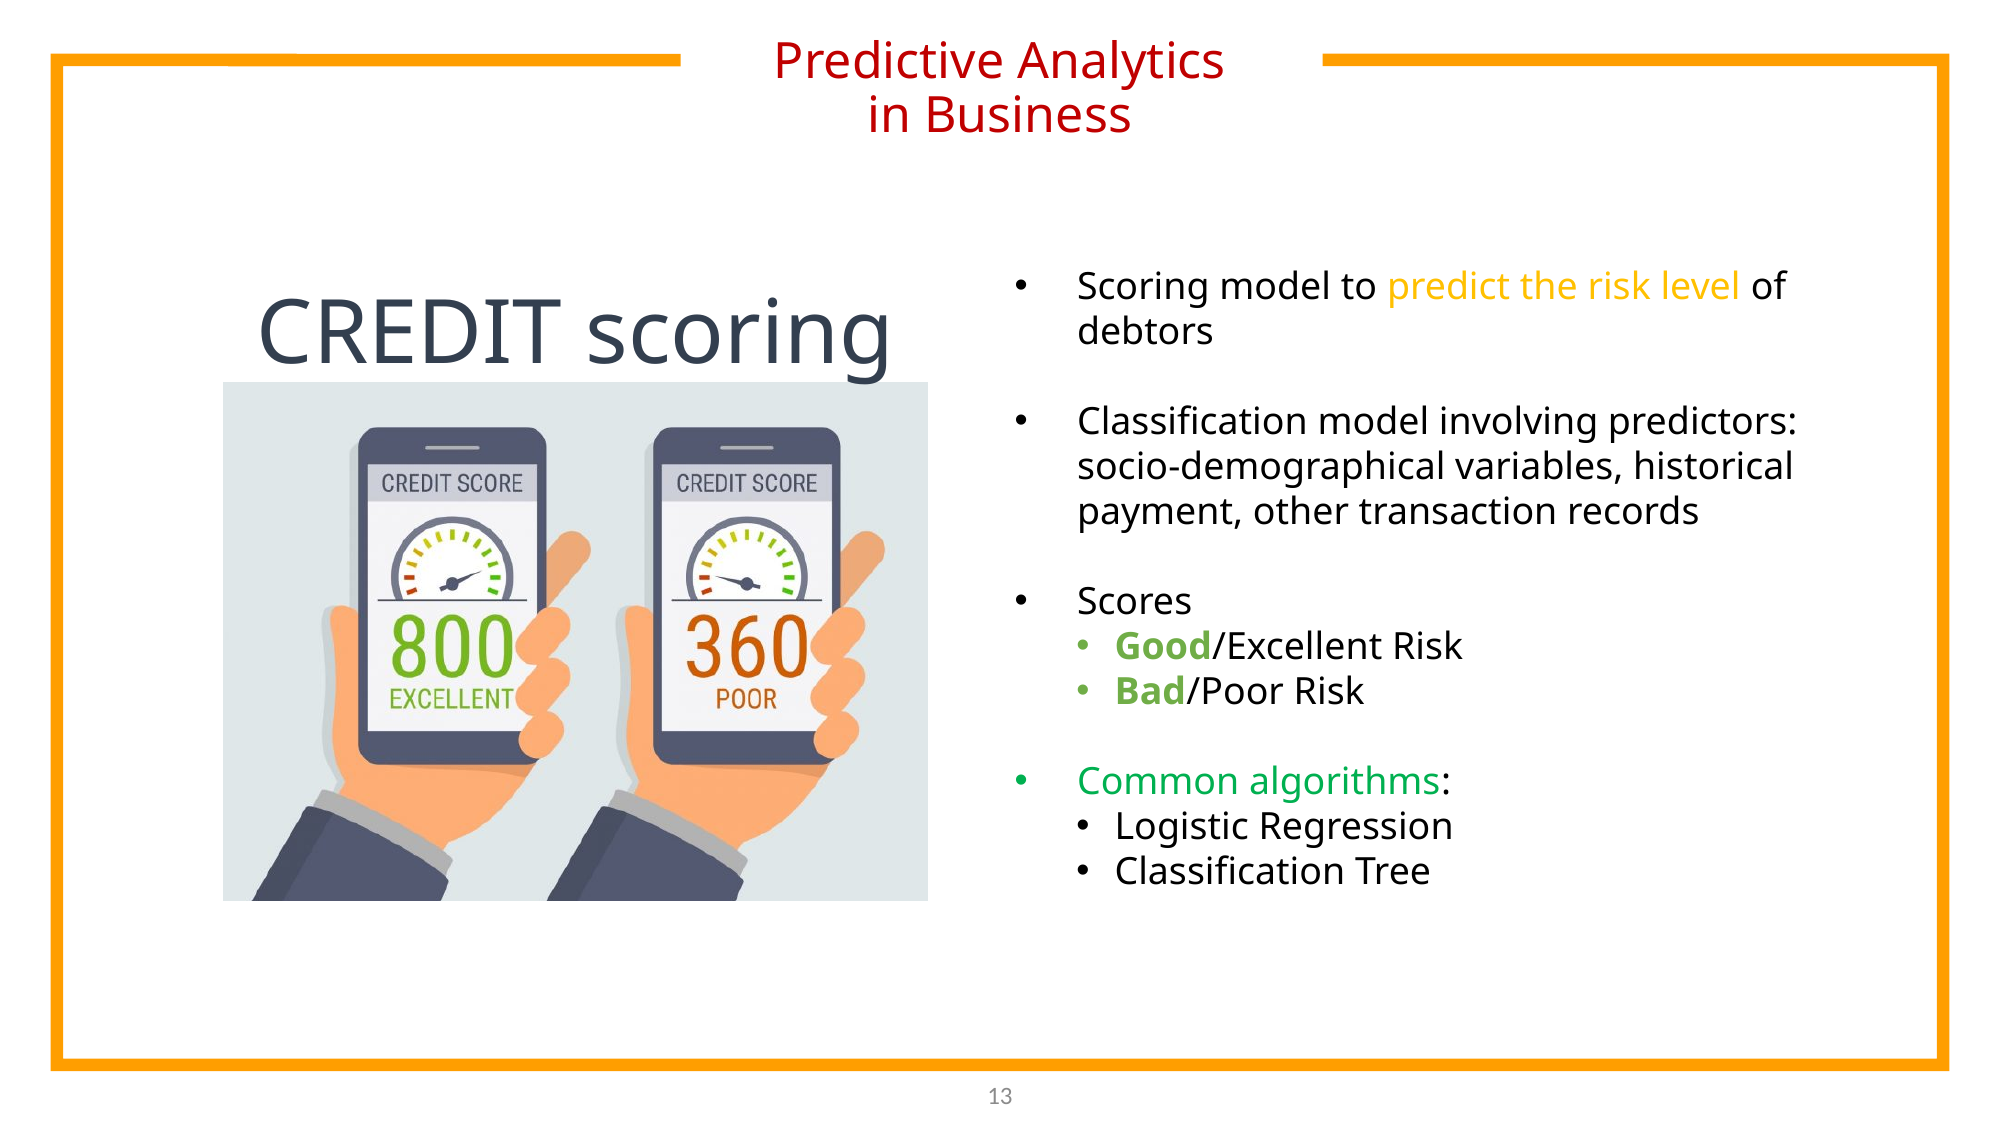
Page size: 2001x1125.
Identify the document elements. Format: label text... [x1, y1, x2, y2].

text_box Scoring model to predict the risk level of debtors Classification model involving predictors: socio-demographical variables, historical payment, other transaction records Scores Good/Excellent Risk Bad/Poor Risk Common algorithms: Logistic Regression Classification Tree [999, 254, 1835, 945]
text_box CREDIT scoring [137, 267, 999, 389]
picture [223, 382, 928, 901]
slide_number 13 [0, 1065, 2000, 1125]
title Predictive Analytics in Business [709, 20, 1291, 181]
